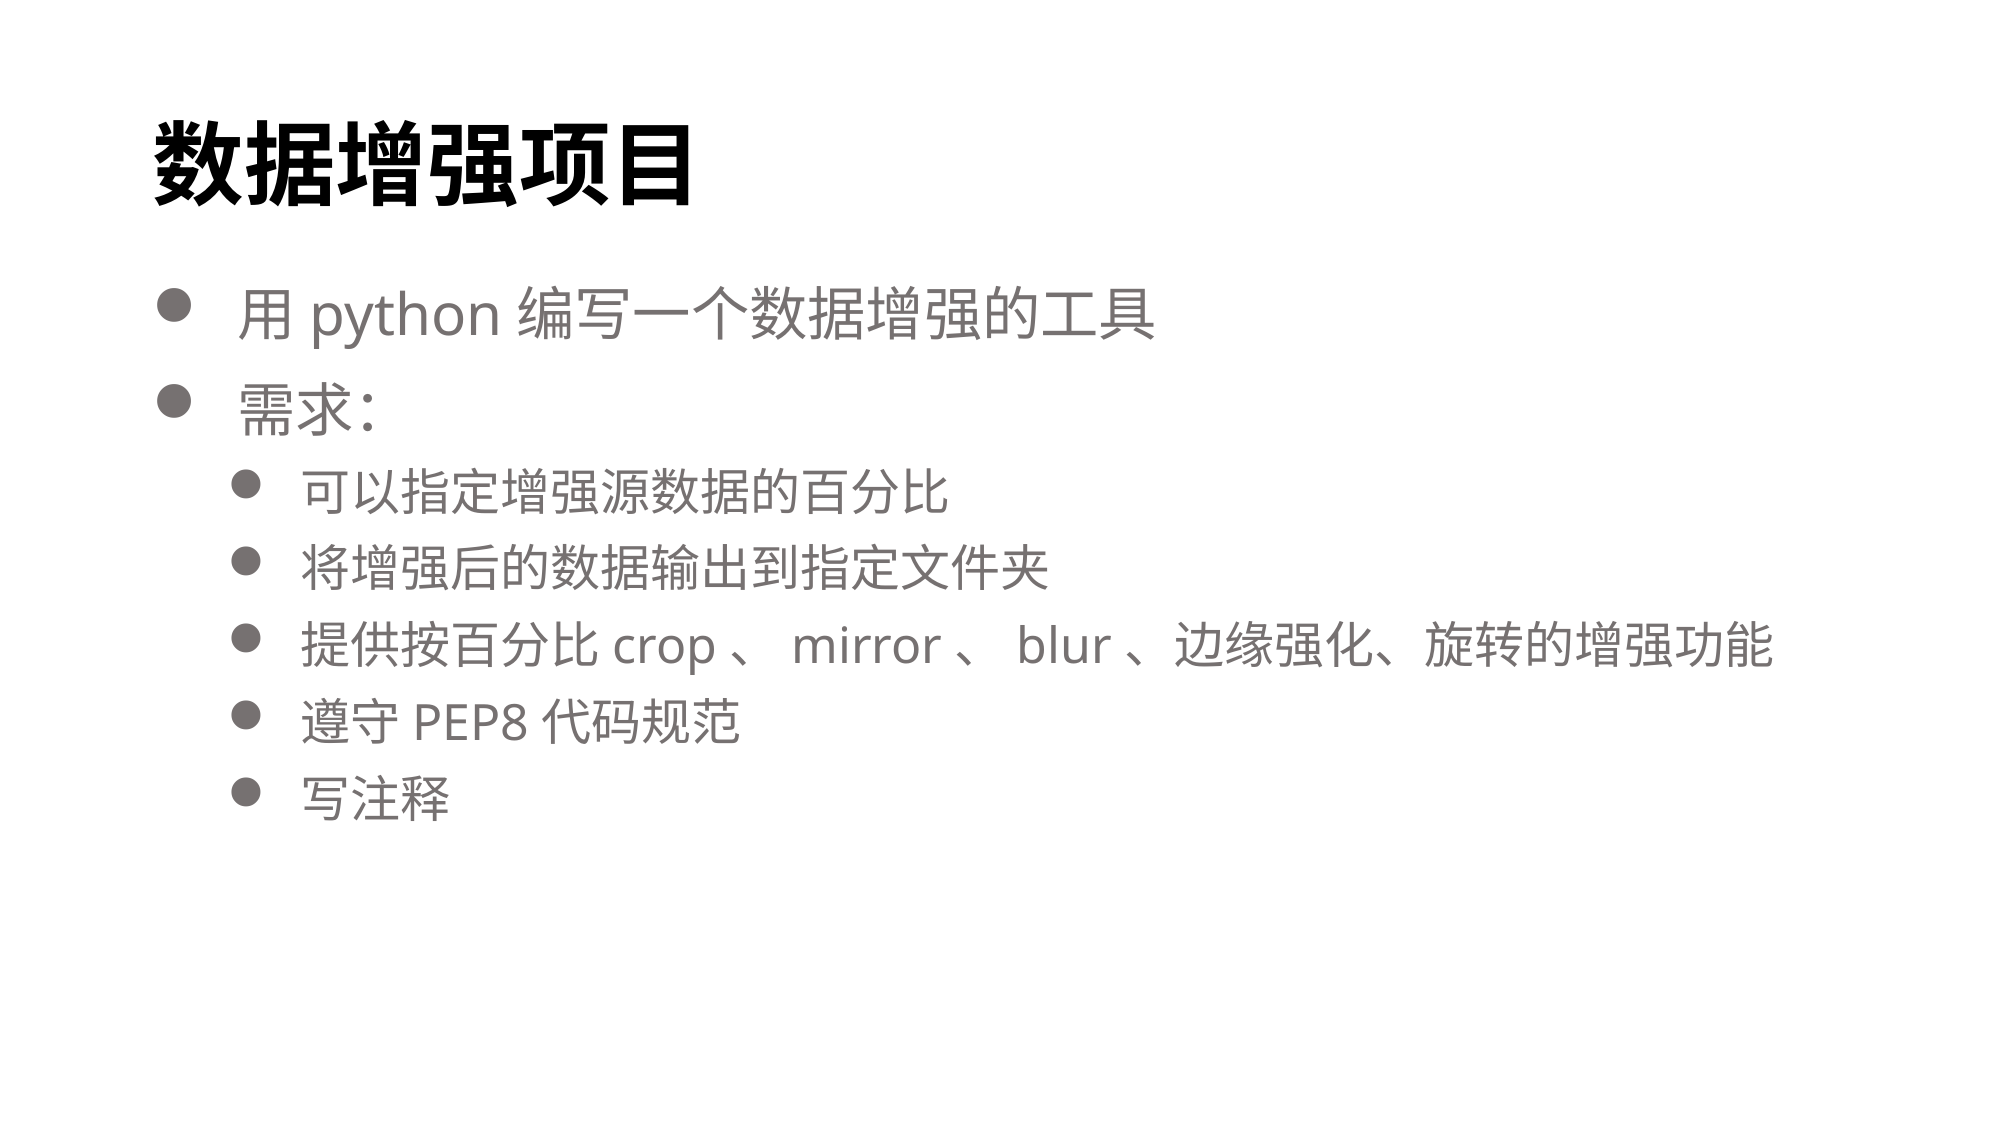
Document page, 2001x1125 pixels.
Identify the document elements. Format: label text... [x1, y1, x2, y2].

list 用python编写一个数据增强的工具 需求： 可以指定增强源数据的百分比 将增强后的数据输出到指定文件夹 提供按百分比crop、mirror、blur、边缘强化、旋转的增强功能 遵守PEP8代码规范 写注释 [137, 277, 1863, 1014]
title 数据增强项目 [137, 59, 1863, 277]
